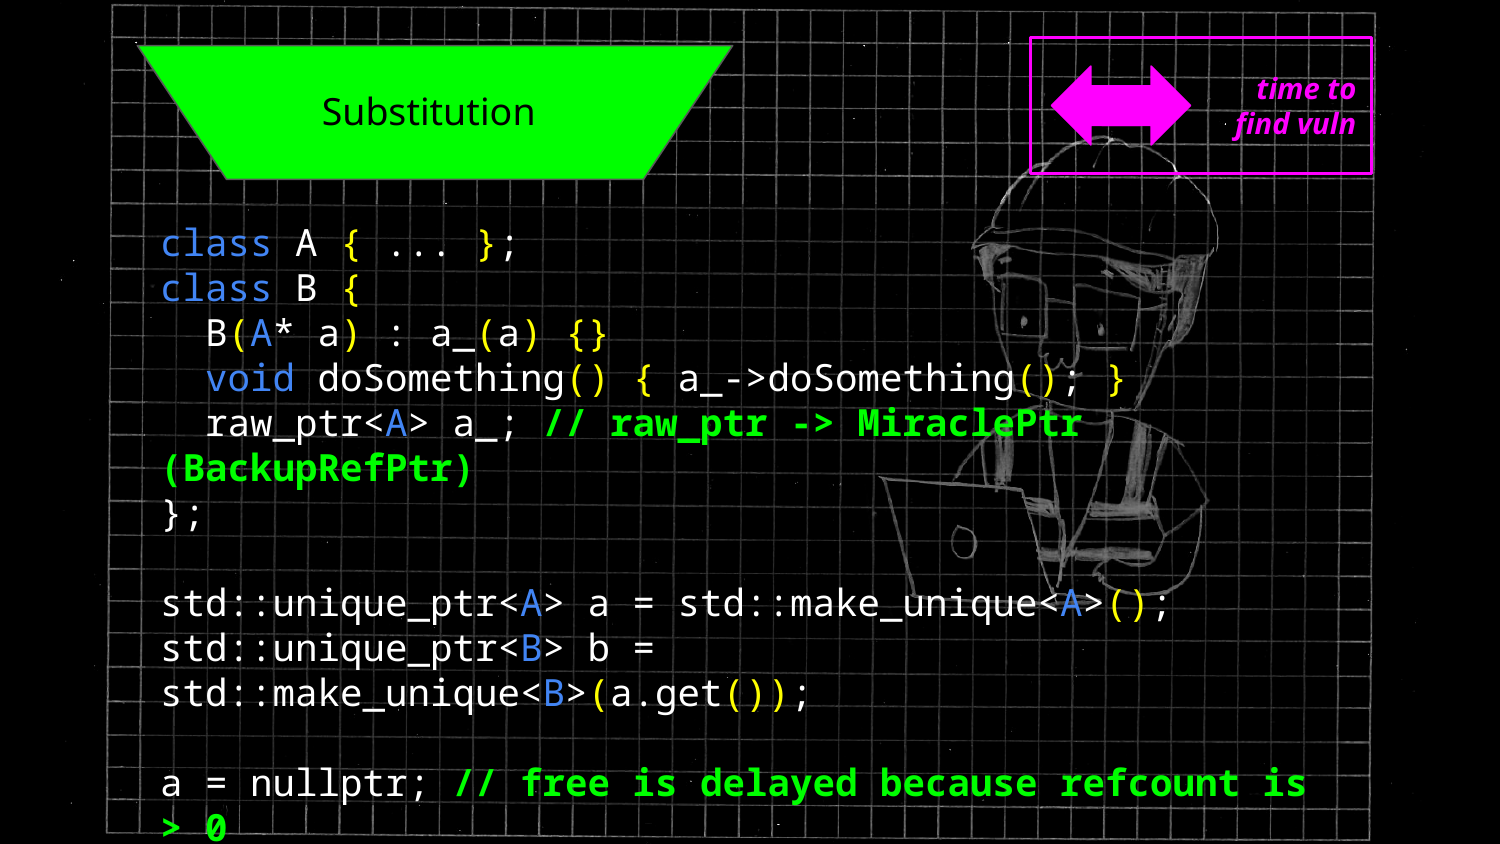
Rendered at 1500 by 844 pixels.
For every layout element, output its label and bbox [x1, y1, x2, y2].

picture [51, 0, 1449, 844]
text_box [137, 45, 733, 180]
text_box [1030, 37, 1372, 175]
